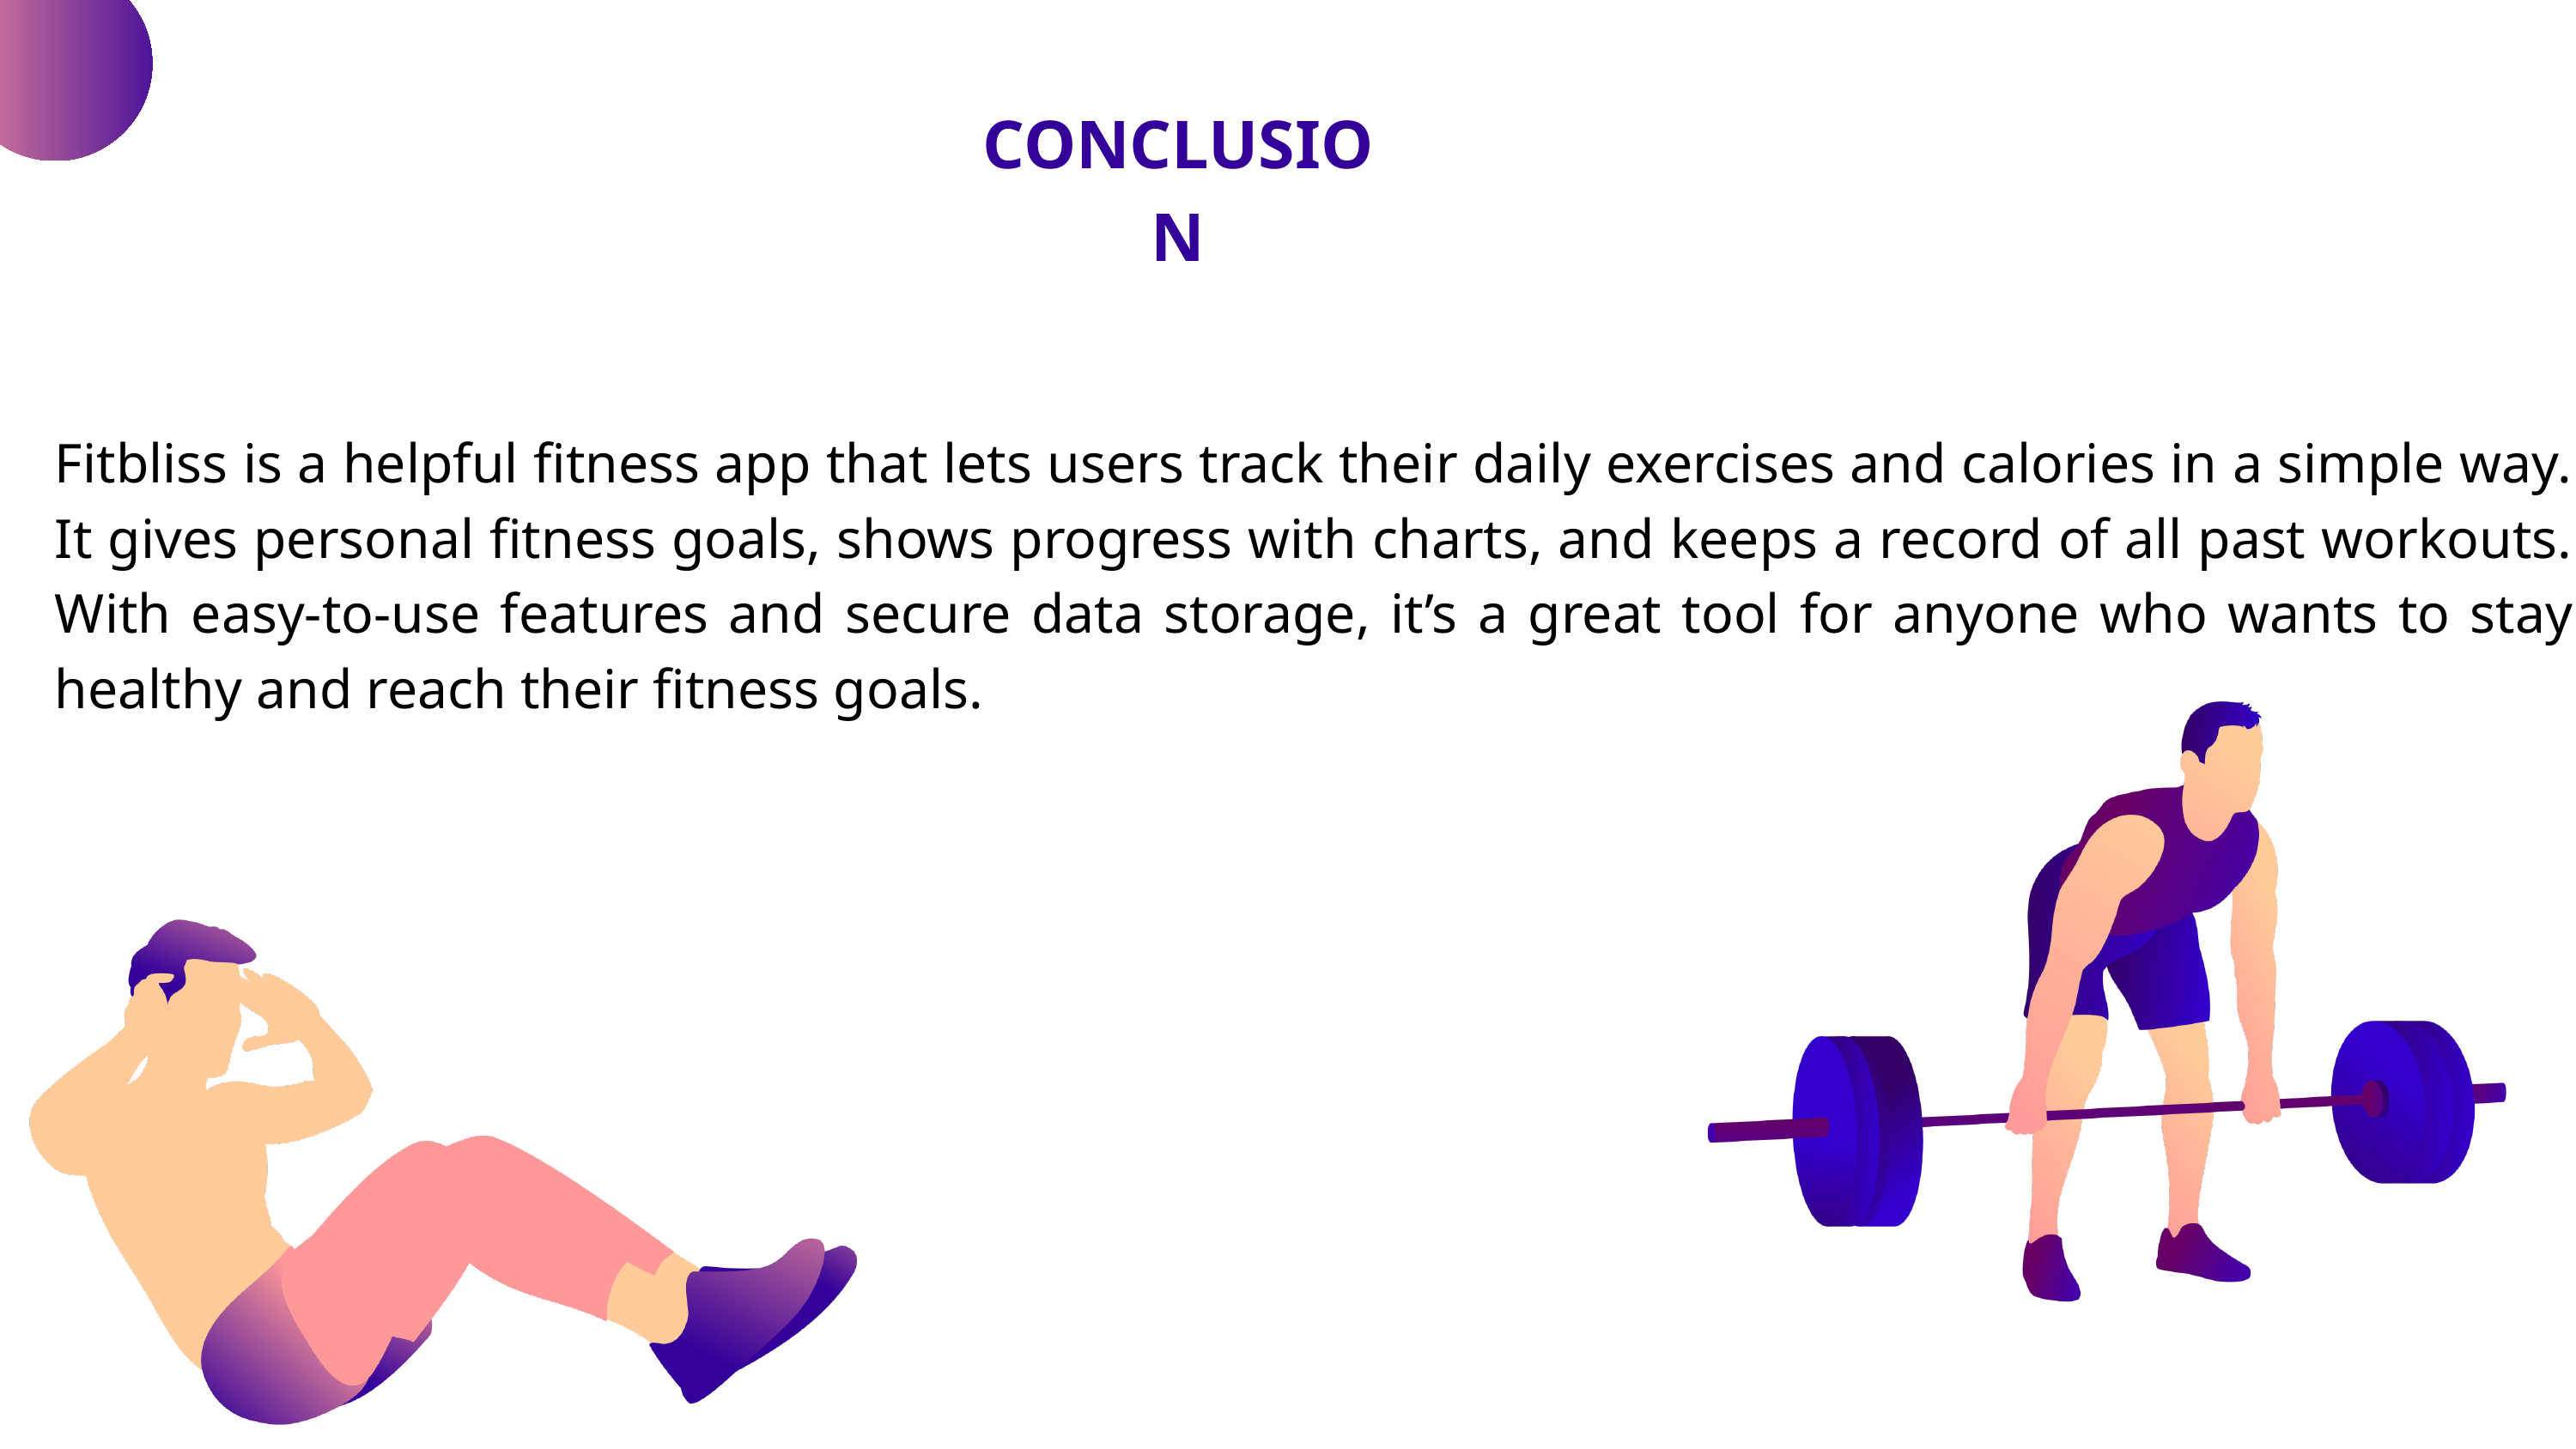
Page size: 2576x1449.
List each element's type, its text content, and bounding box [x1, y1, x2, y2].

text_box CONCLUSION [957, 88, 1400, 275]
text_box Fitbliss is a helpful fitness app that lets users track their daily exercises and calories in a simple way. It gives personal fitness goals, shows progress with charts, and keeps a record of all past workouts. With easy-to-use features and secure data storage, it’s a great tool for anyone who wants to stay healthy and reach their fitness goals. [54, 418, 2576, 719]
text_box [1707, 719, 2506, 1304]
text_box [0, 0, 153, 161]
text_box [28, 919, 858, 1428]
